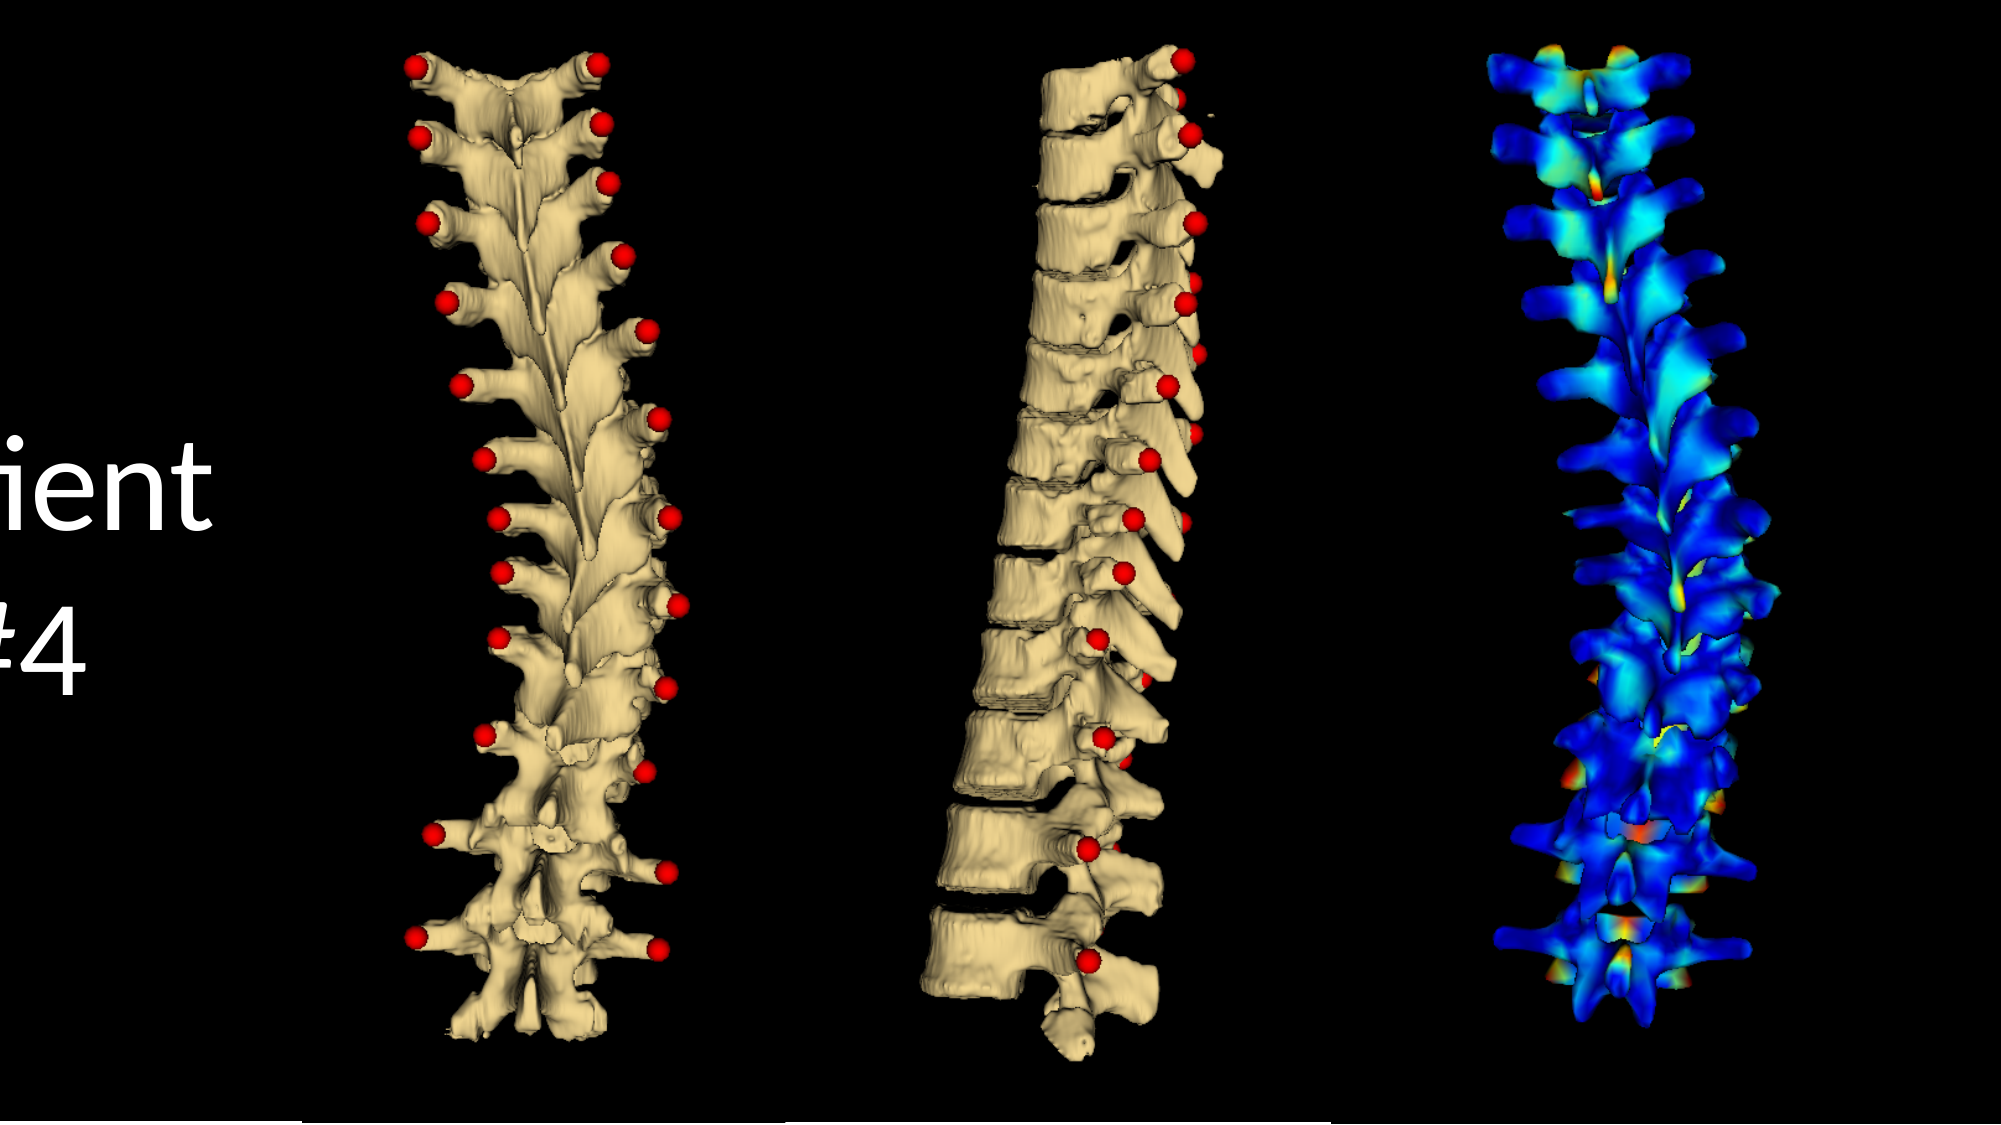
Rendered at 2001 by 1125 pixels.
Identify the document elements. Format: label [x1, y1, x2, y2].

text_box [0, 0, 2000, 1124]
